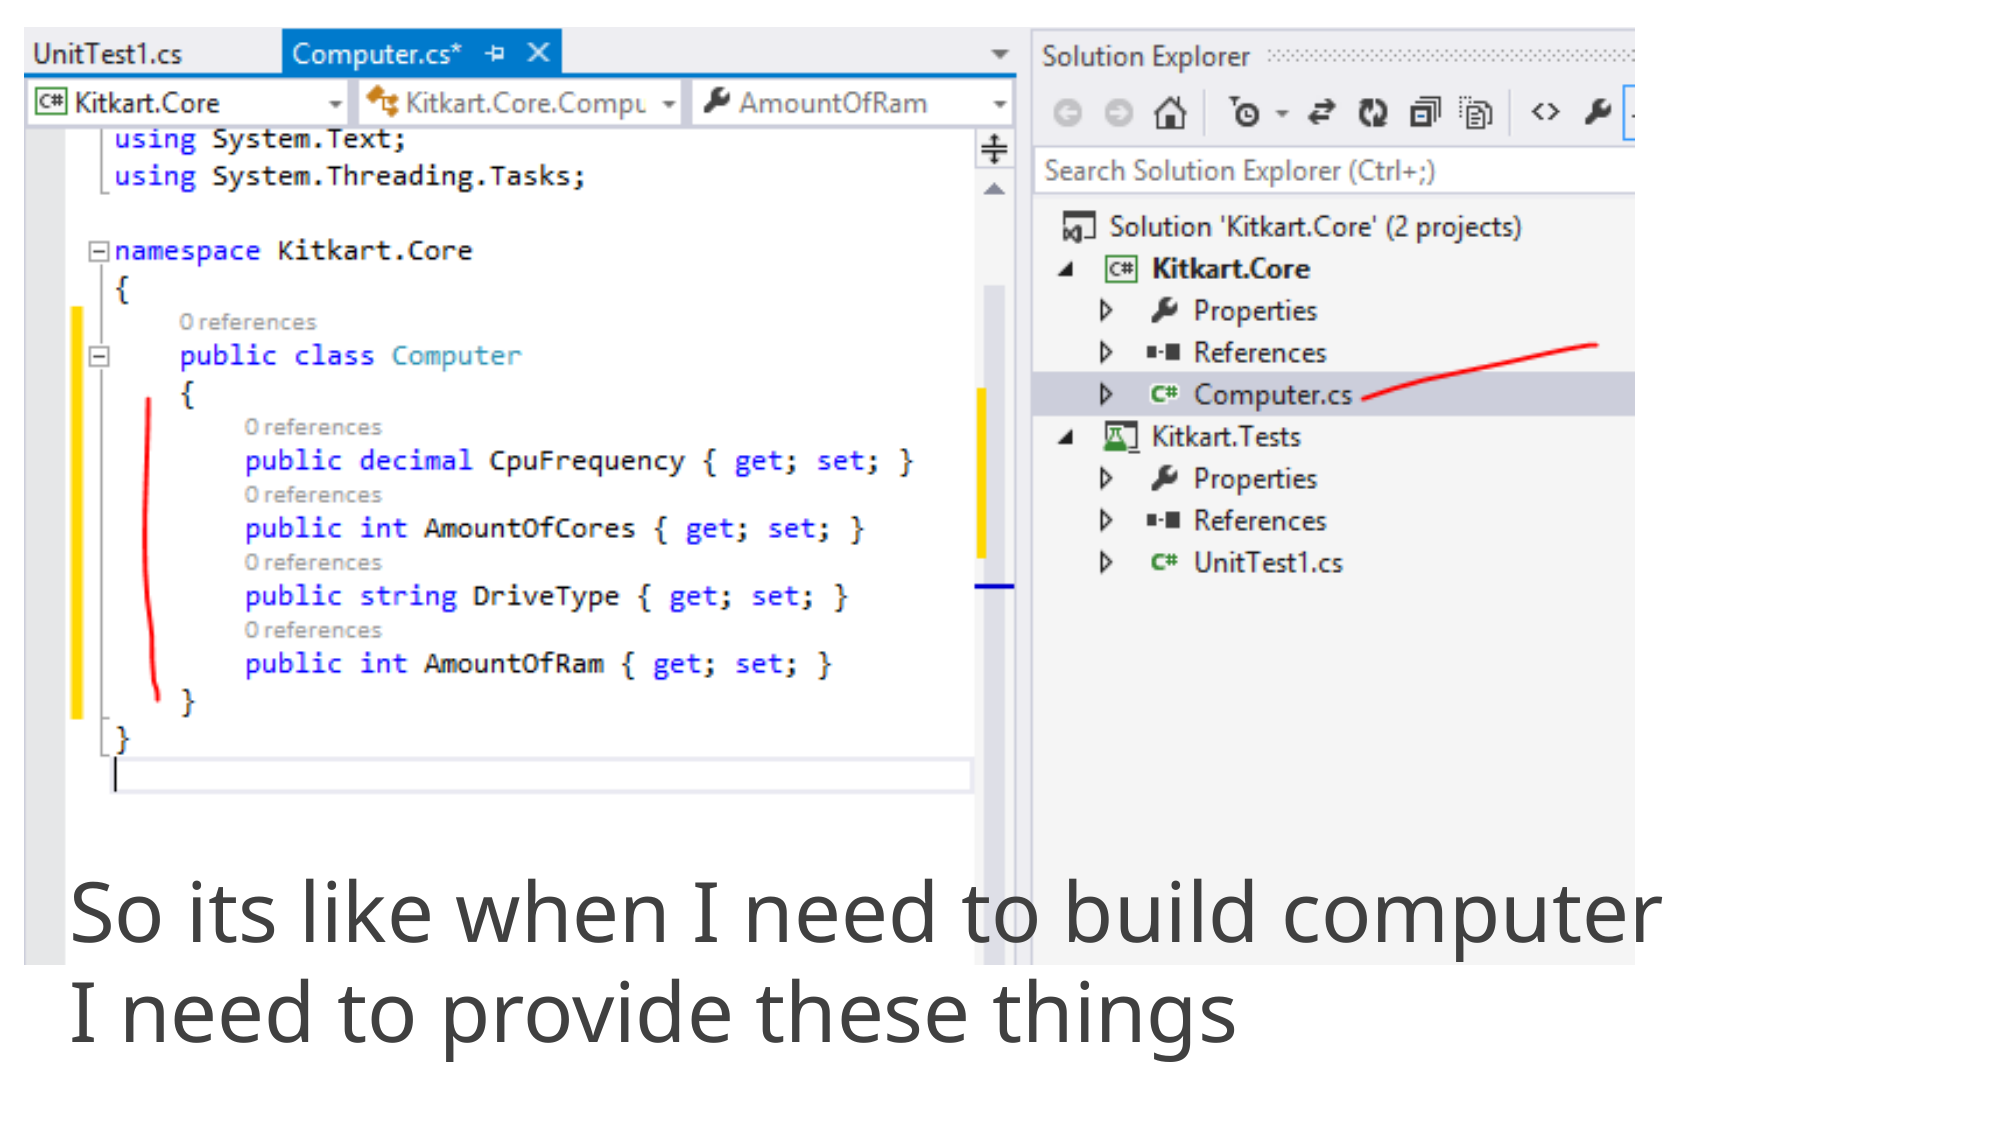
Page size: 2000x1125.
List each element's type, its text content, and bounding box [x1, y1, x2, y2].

picture [24, 27, 1635, 965]
text_box So its like when I need to build computer I need to provide these things [69, 859, 1687, 1060]
